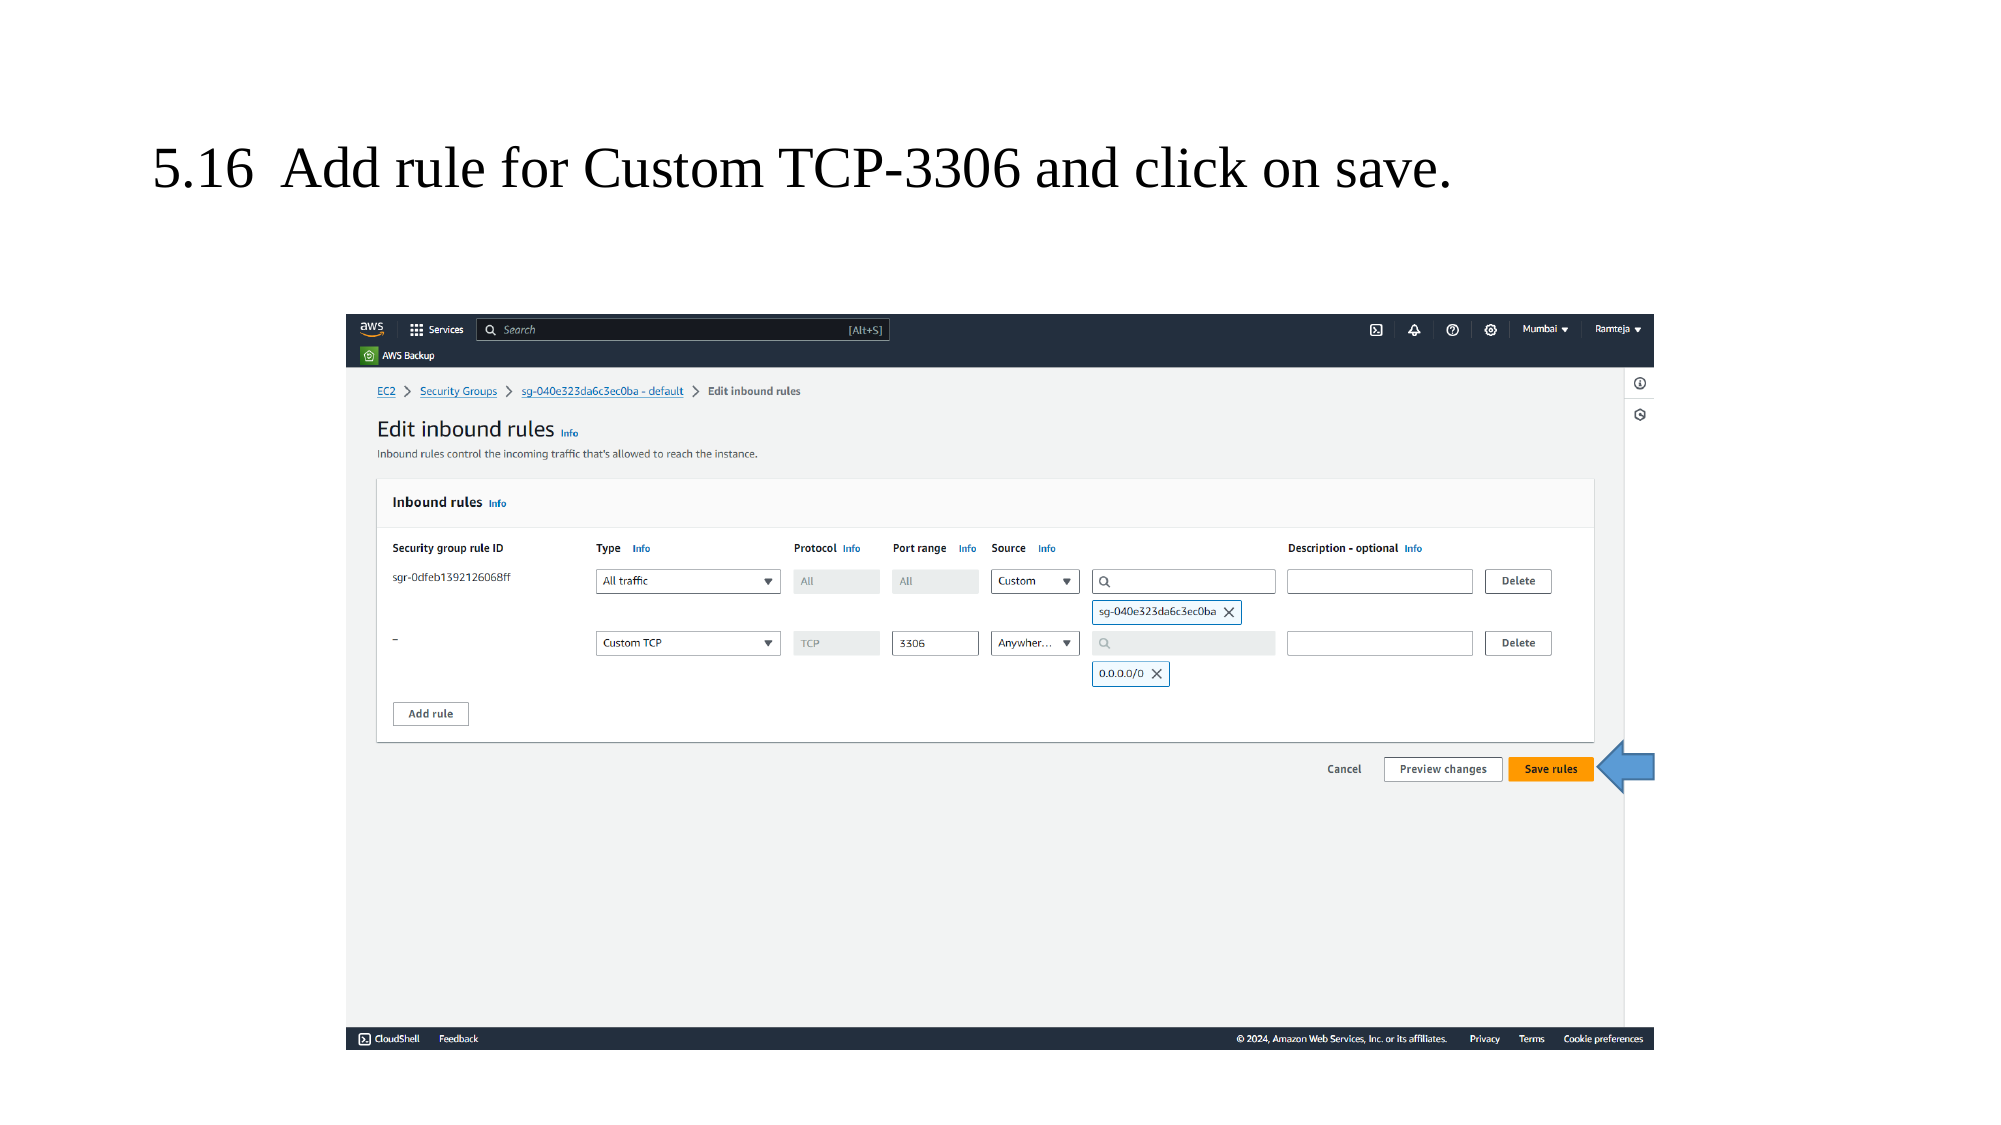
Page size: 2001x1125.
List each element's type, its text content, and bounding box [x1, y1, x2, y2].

title 5.16 Add rule for Custom TCP-3306 and click on save. [137, 59, 1863, 278]
picture [346, 314, 1654, 1050]
